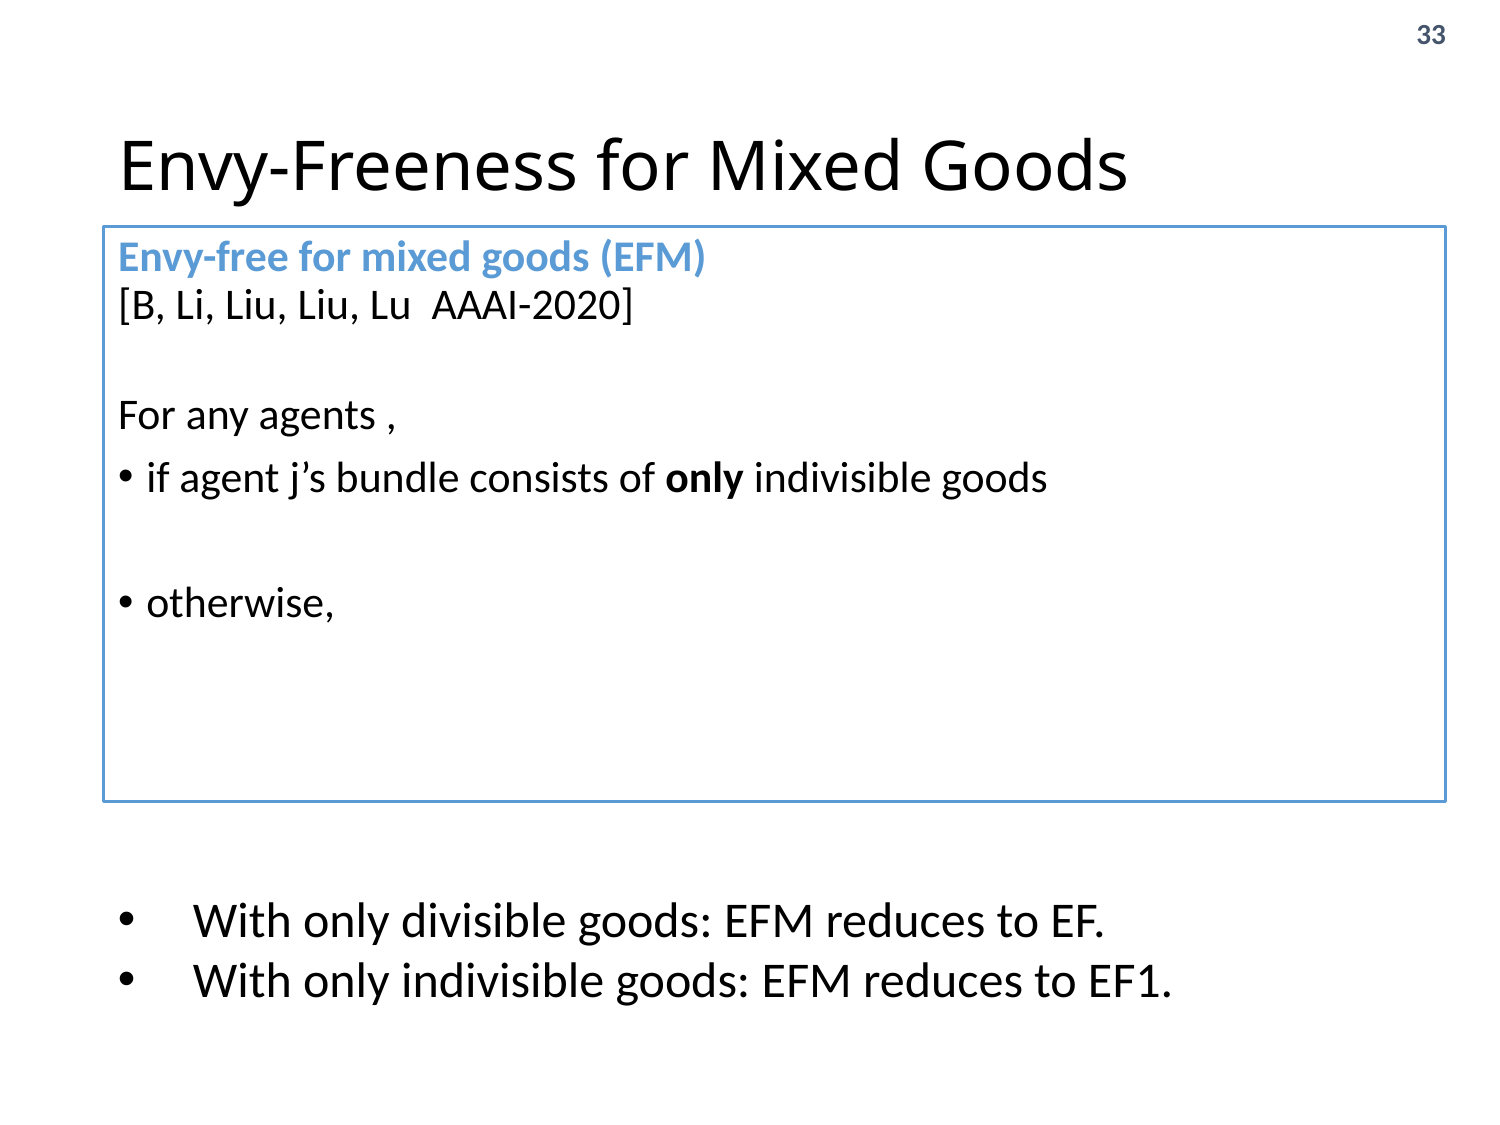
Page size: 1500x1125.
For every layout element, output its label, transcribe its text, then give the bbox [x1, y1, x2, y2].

title Envy-Freeness for Mixed Goods [105, 228, 1397, 278]
text_box With only divisible goods: EFM reduces to EF. With only indivisible goods: EFM reduces to EF1. [103, 880, 1397, 1016]
title Envy-Freeness for Mixed Goods [103, 59, 1397, 225]
